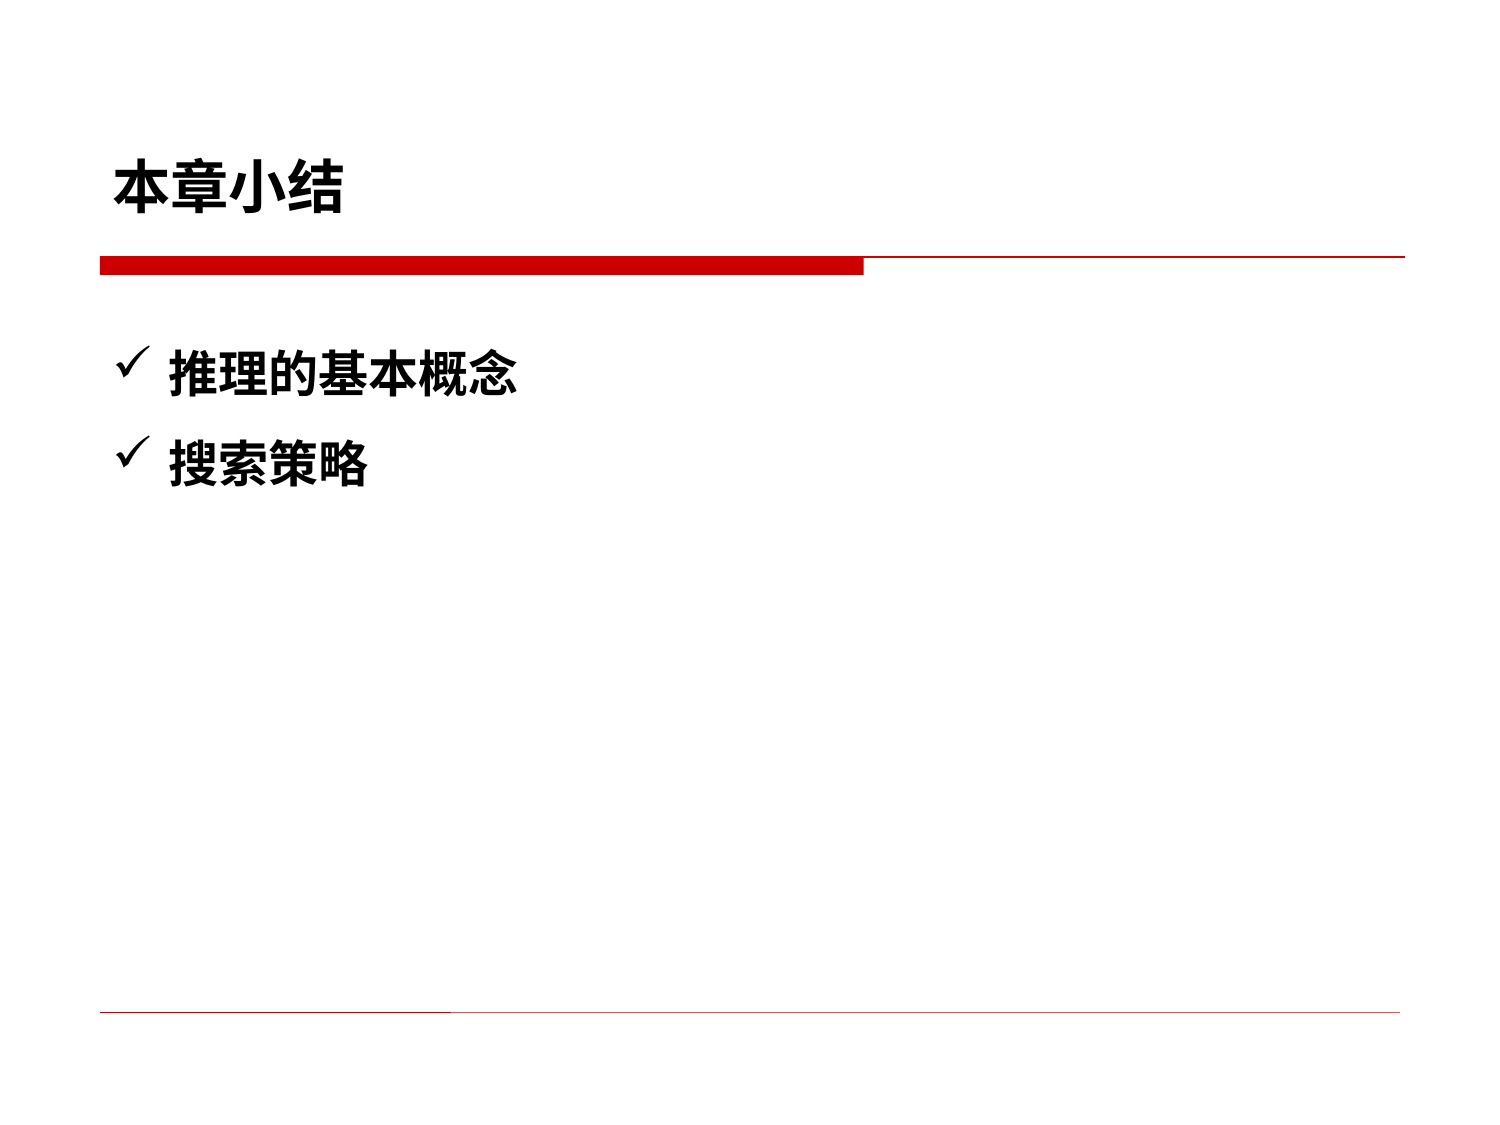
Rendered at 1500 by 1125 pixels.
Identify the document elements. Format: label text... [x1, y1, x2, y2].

text_box 本章小结 [112, 149, 388, 221]
text_box 推理的基本概念 搜索策略 [112, 312, 575, 493]
